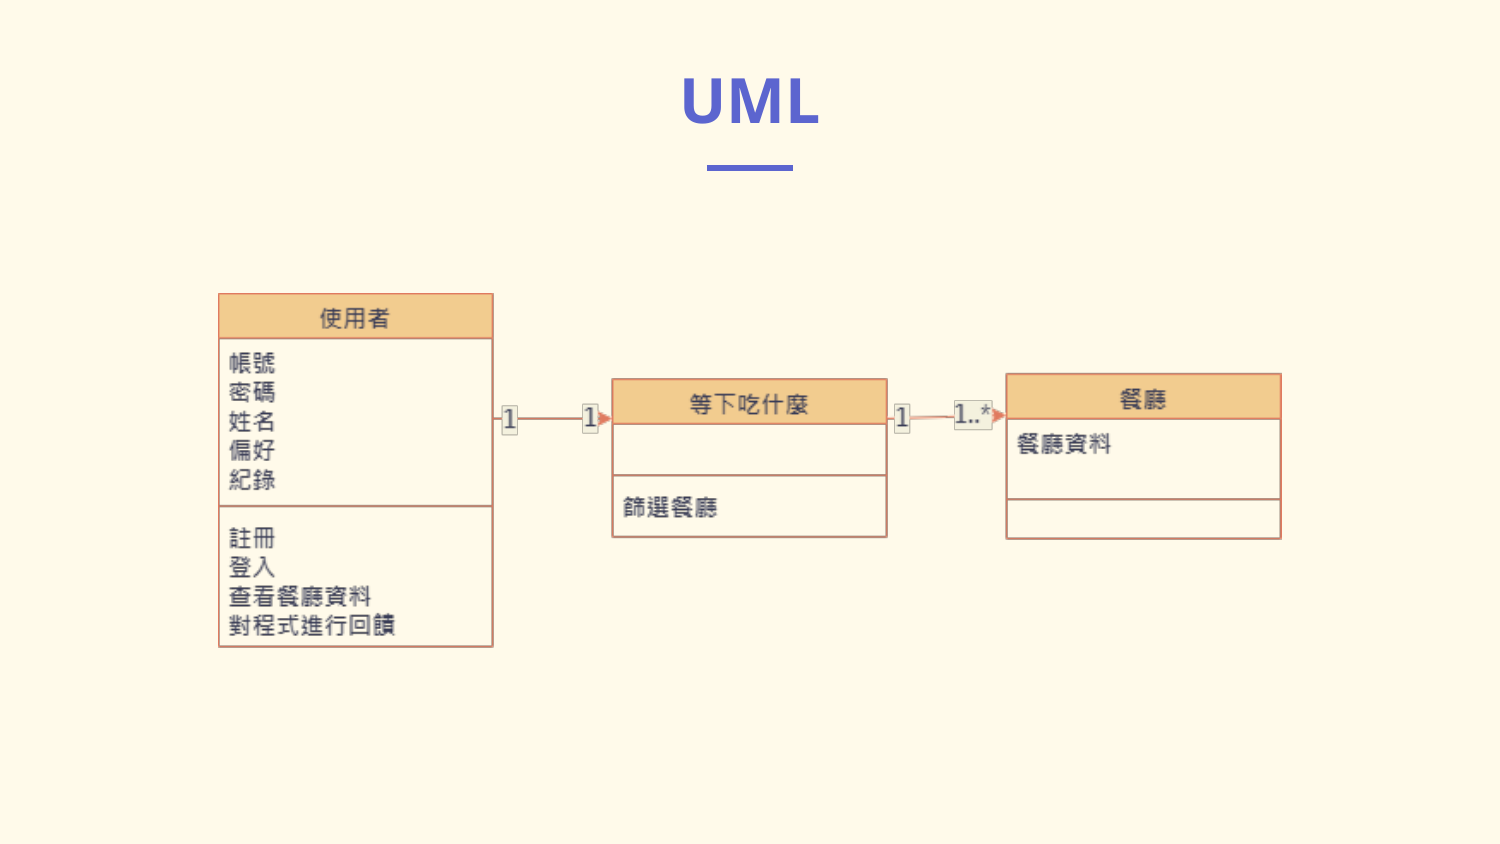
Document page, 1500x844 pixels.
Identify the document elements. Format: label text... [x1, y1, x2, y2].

picture [218, 292, 1282, 653]
title UML [116, 26, 1383, 151]
